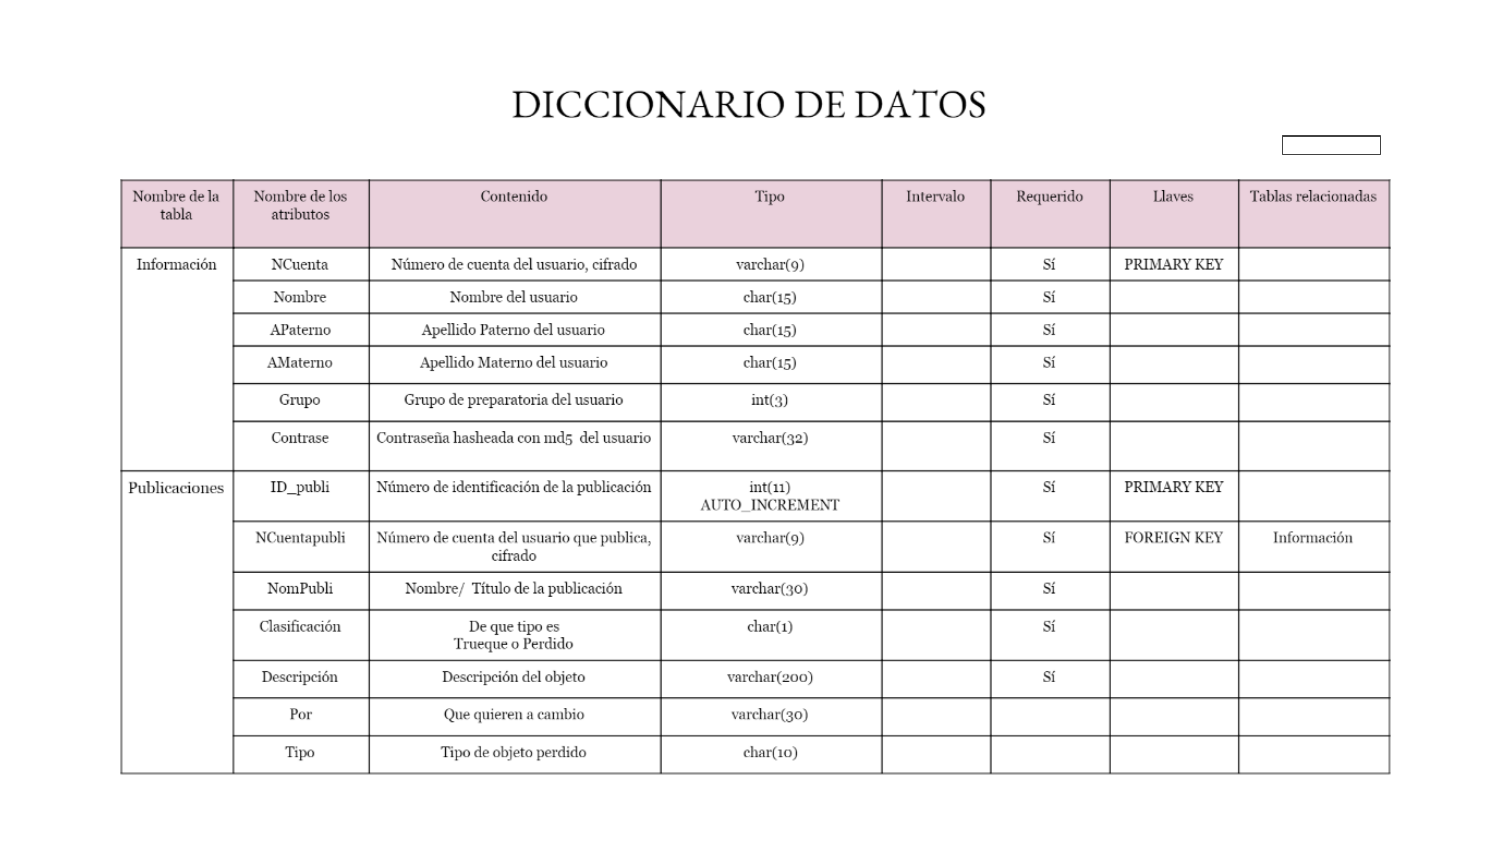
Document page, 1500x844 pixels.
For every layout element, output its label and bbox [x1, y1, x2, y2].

picture [95, 47, 1405, 796]
